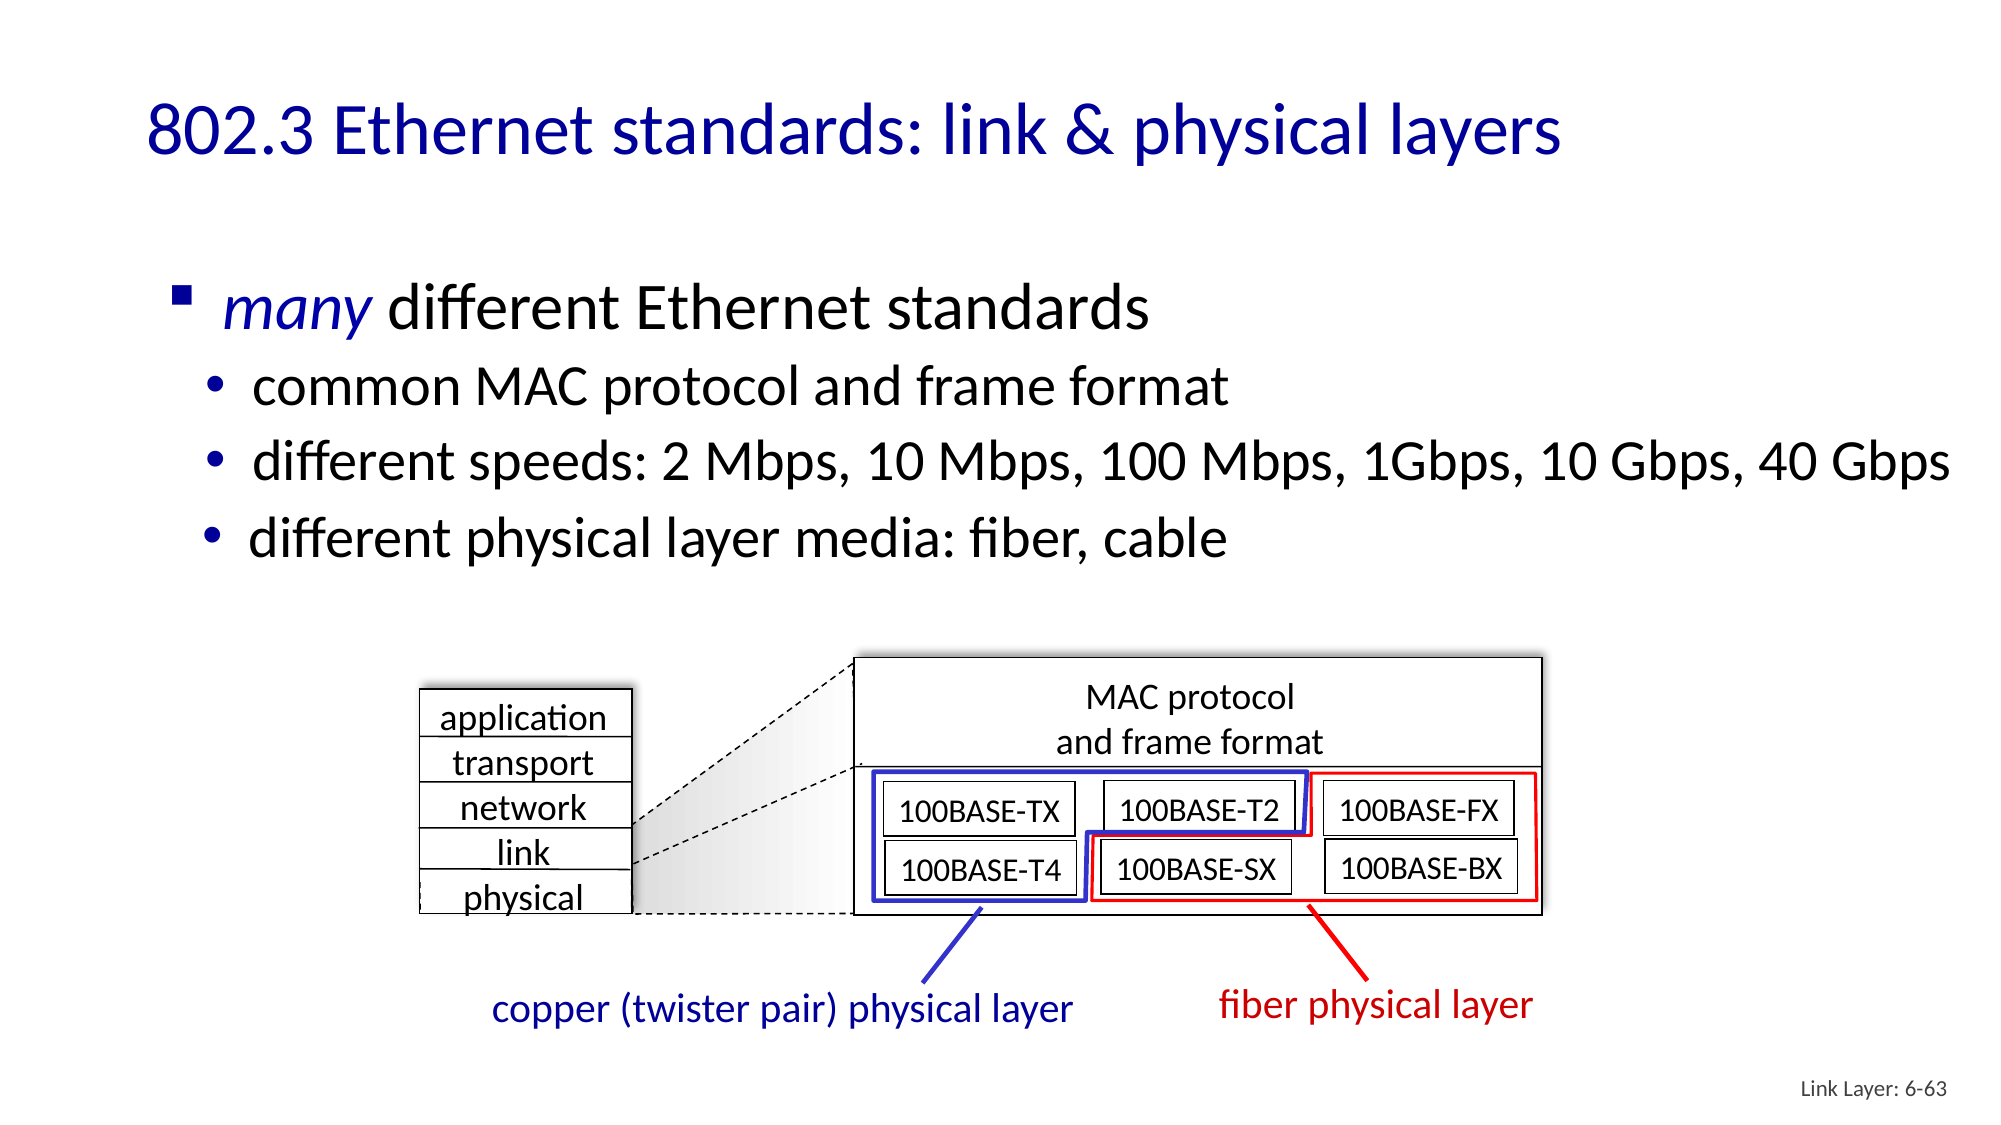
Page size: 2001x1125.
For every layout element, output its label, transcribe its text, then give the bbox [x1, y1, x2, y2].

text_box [1307, 773, 1551, 1035]
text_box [476, 771, 1307, 1039]
text_box [705, 664, 851, 771]
text_box many different Ethernet standards common MAC protocol and frame format different speeds: 2 Mbps, 10 Mbps, 100 Mbps, 1Gbps, 10 Gbps, 40 Gbps [151, 264, 1989, 526]
slide_number Link Layer: 6-63 [1512, 1056, 1963, 1117]
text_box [418, 685, 632, 928]
text_box [853, 657, 1543, 773]
text_box MAC protocol and frame format [1041, 664, 1340, 770]
text_box different physical layer media: fiber, cable [148, 499, 1986, 576]
title 802.3 Ethernet standards: link & physical layers [131, 57, 1857, 205]
